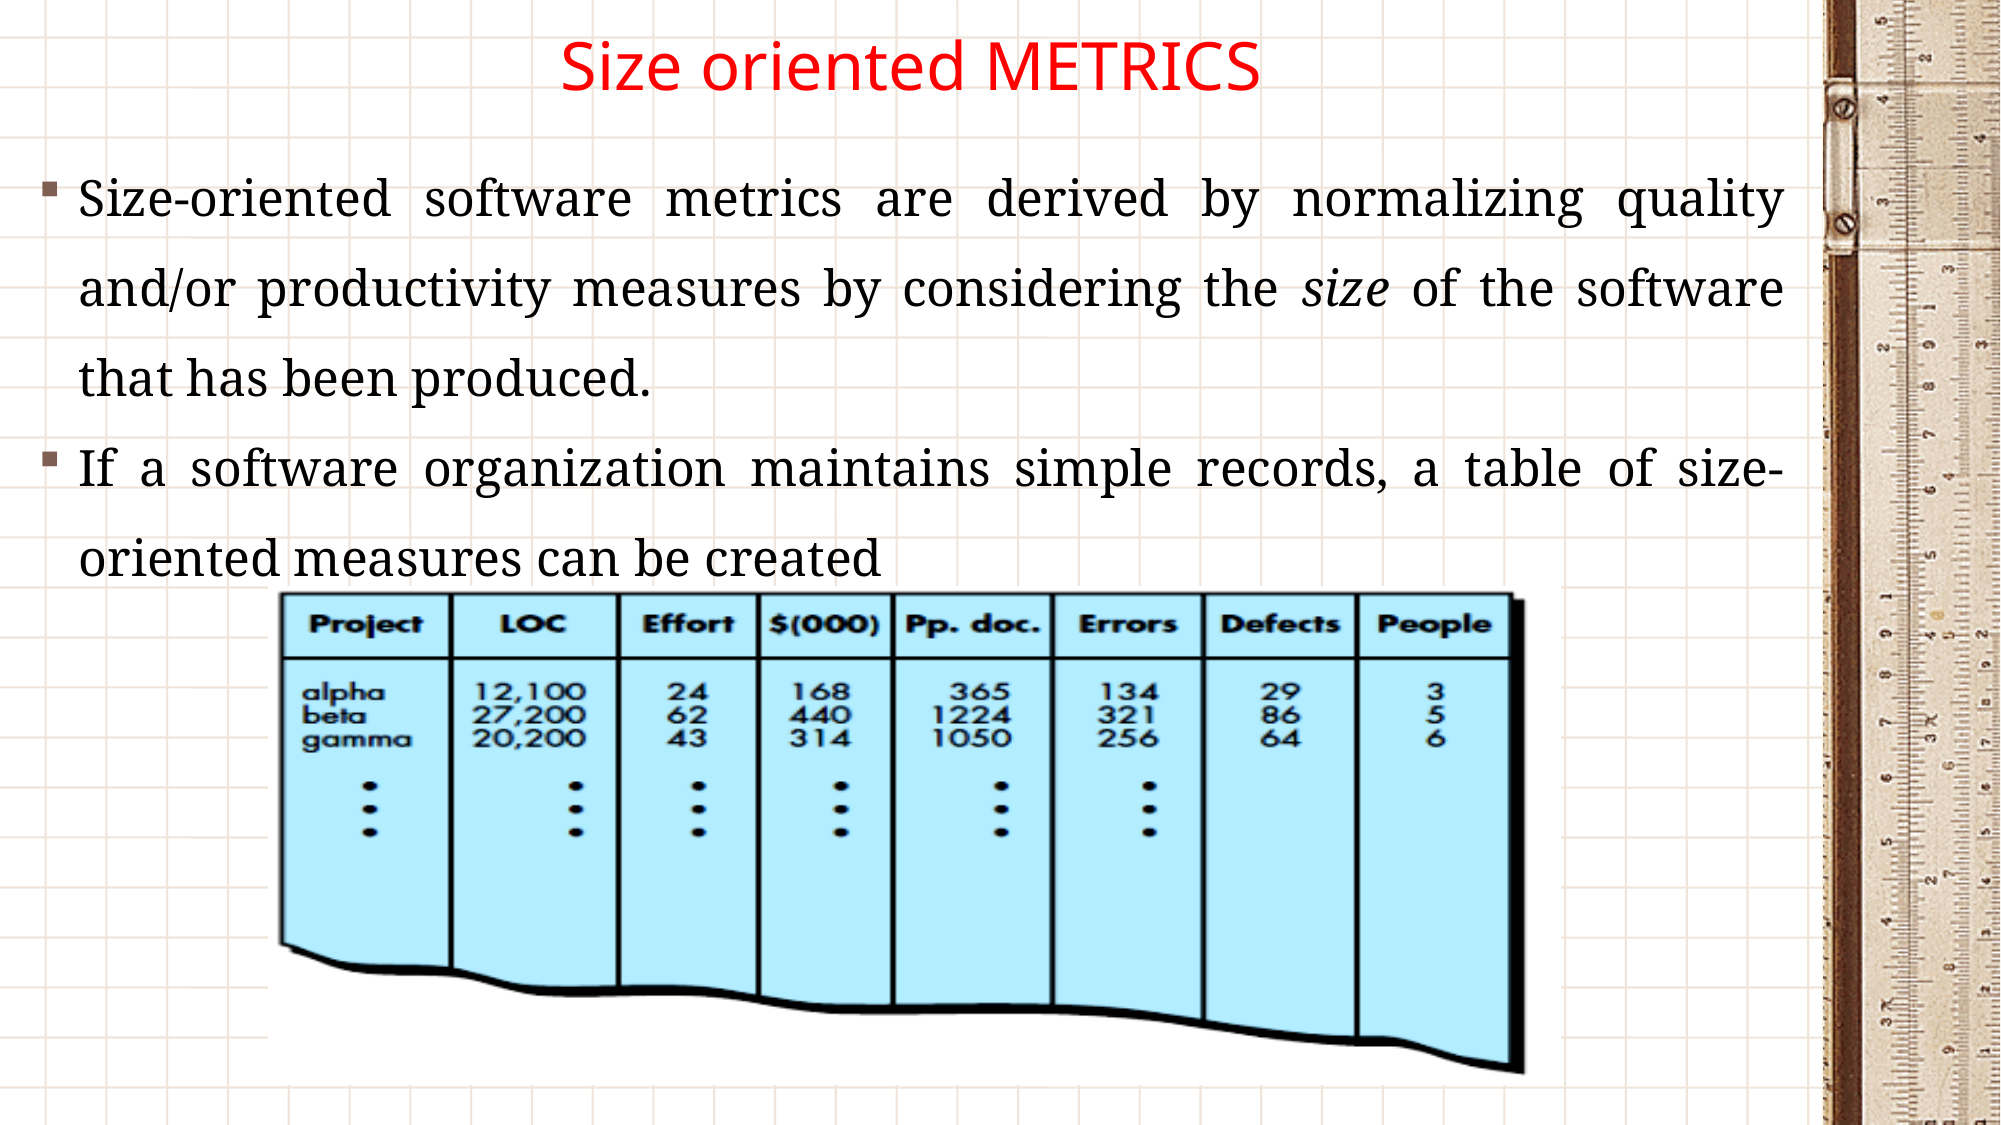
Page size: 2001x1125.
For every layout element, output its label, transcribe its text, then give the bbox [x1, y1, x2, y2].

picture [1823, 0, 2000, 1125]
title Size oriented METRICS [111, 0, 1712, 111]
picture [268, 586, 1561, 1085]
list Size-oriented software metrics are derived by normalizing quality and/or productivity measures by considering the size of the software that has been produced. If a software organization maintains simple records, a table of size-oriented measures can be created [23, 128, 1800, 1105]
